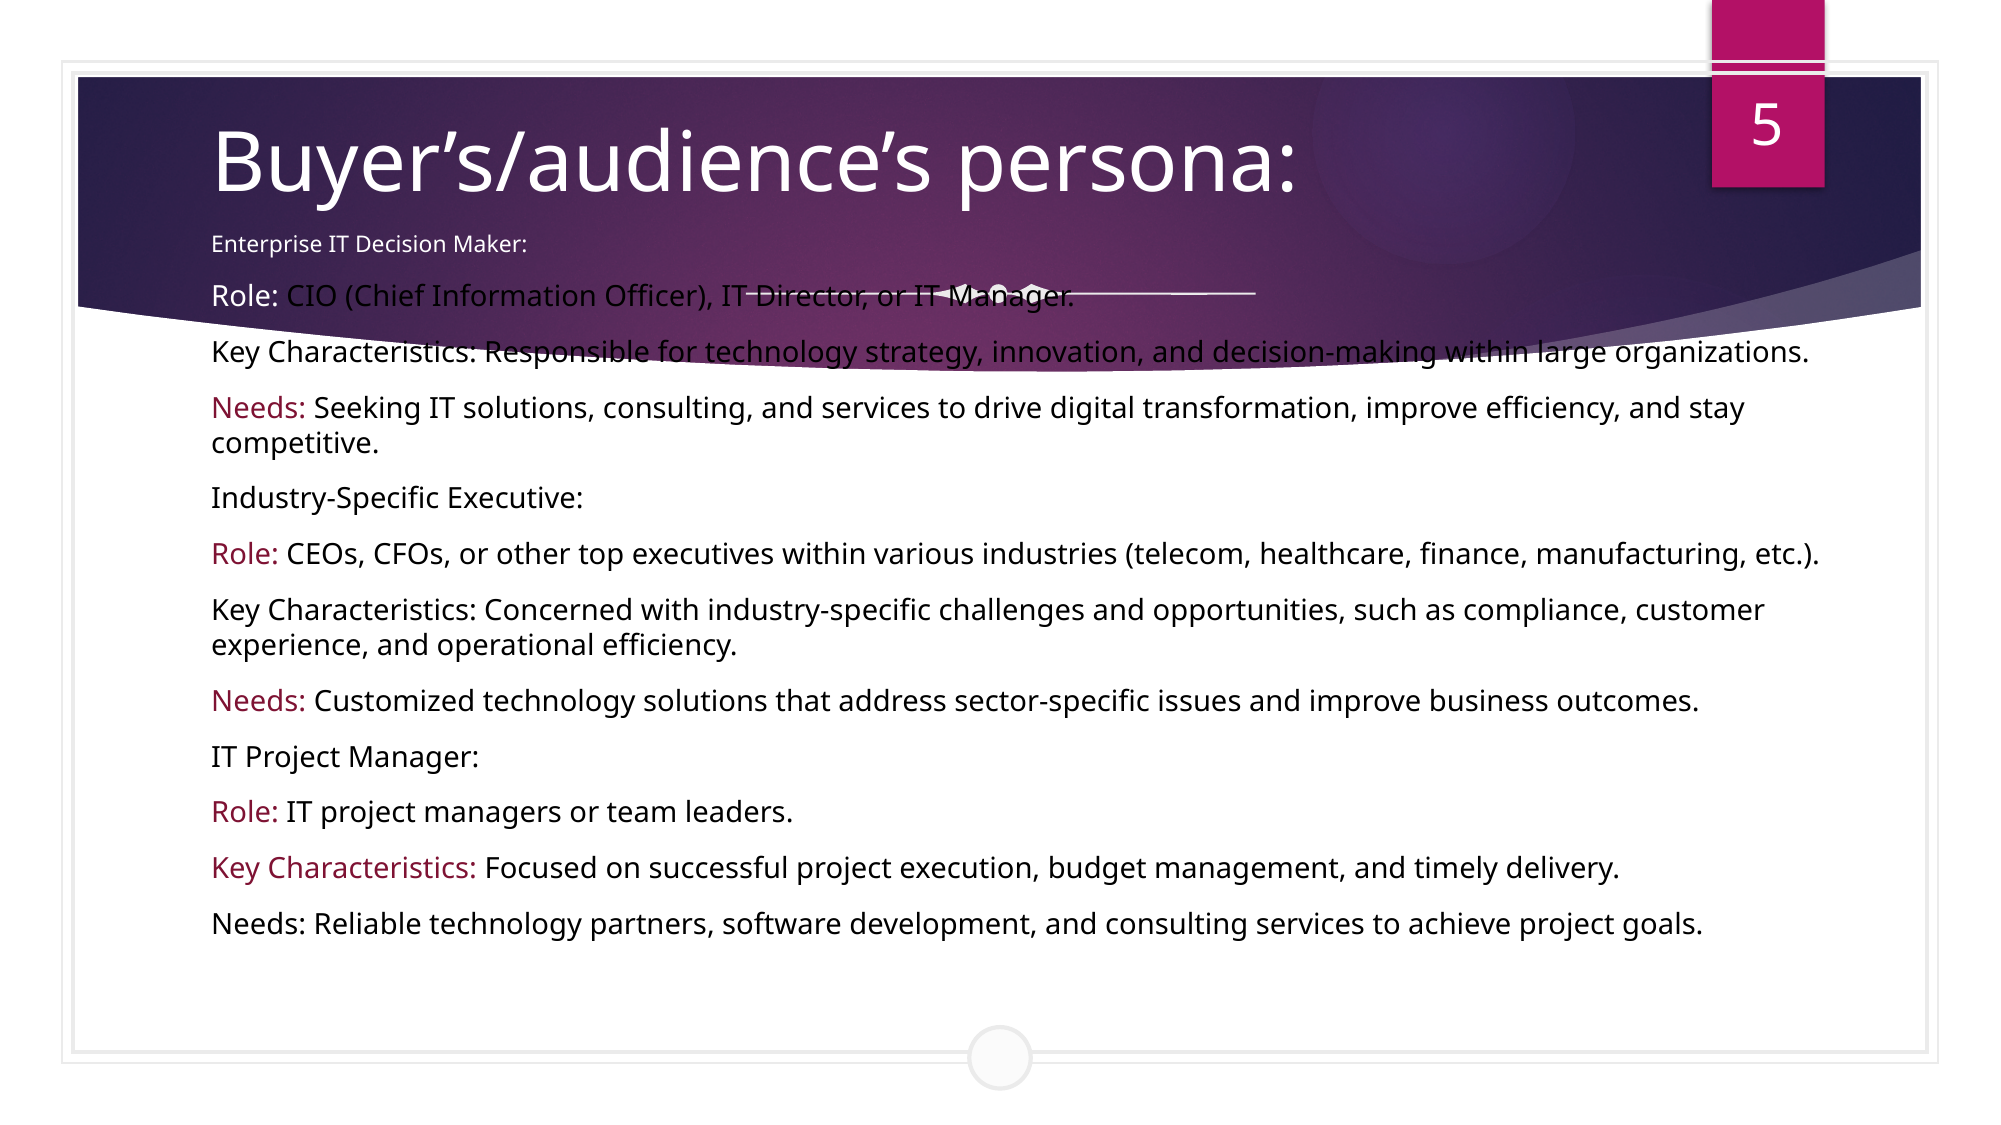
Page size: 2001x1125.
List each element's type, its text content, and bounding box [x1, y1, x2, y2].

slide_number 5 [1698, 48, 1836, 100]
list Buyer’s/audience’s persona: Enterprise IT Decision Maker: Role: CIO (Chief Information Officer), IT Director, or IT Manager. Key Characteristics: Responsible for technology strategy, innovation, and decision-making within large organizations. Needs: Seeking IT solutions, consulting, and services to drive digital transformation, improve efficiency, and stay competitive. Industry-Specific Executive: Role: CEOs, CFOs, or other top executives within various industries (telecom, healthcare, finance, manufacturing, etc.). Key Characteristics: Concerned with industry-specific challenges and opportunities, such as compliance, customer experience, and operational efficiency. Needs: Customized technology solutions that address sector-specific issues and improve business outcomes. IT Project Manager: Role: IT project managers or team leaders. Key Characteristics: Focused on successful project execution, budget management, and timely delivery. Needs: Reliable technology partners, software development, and consulting services to achieve project goals. [196, 100, 1922, 1025]
